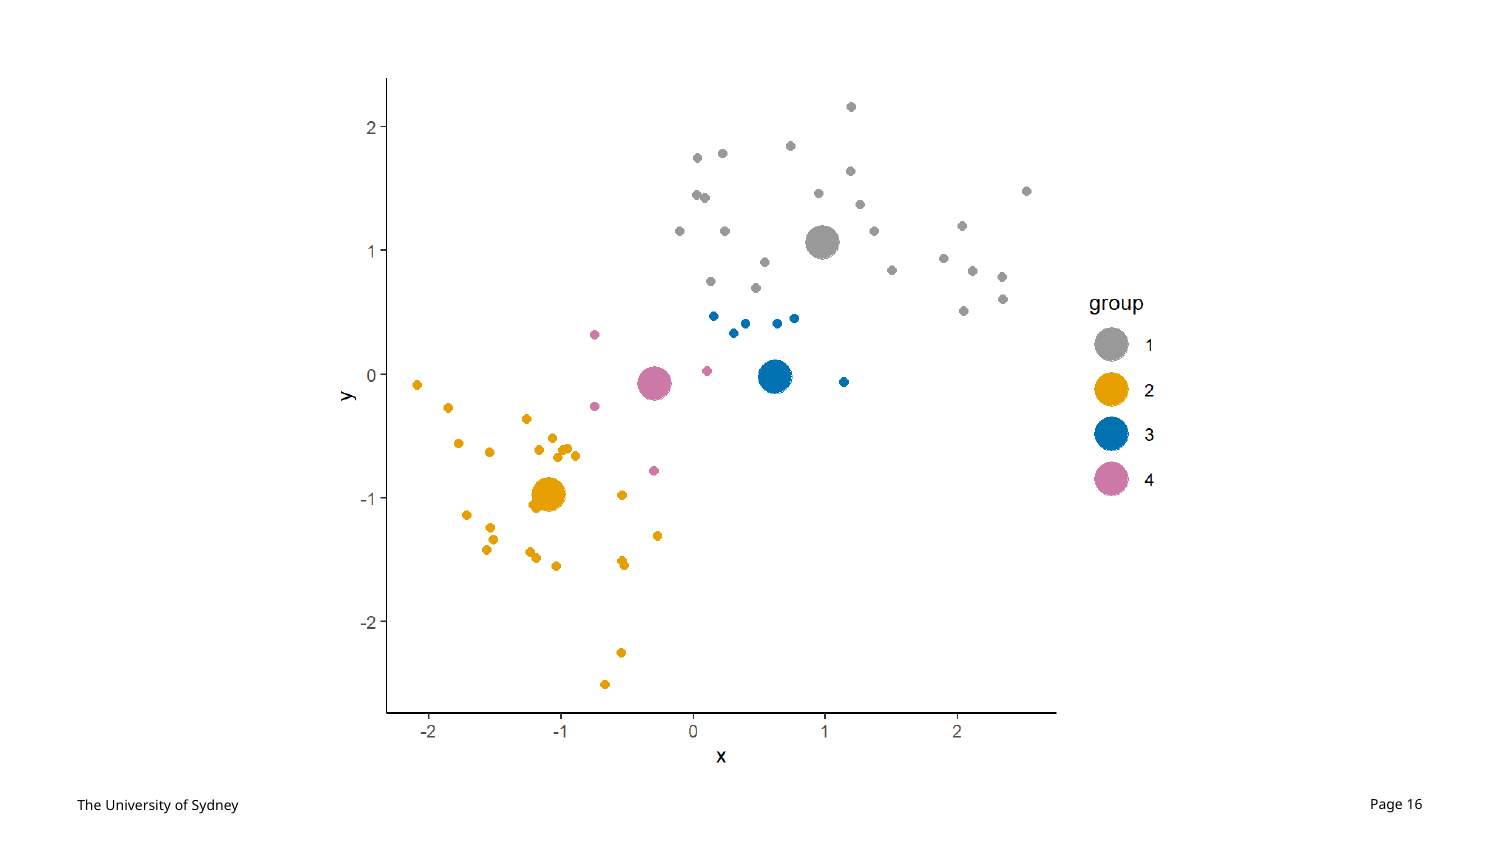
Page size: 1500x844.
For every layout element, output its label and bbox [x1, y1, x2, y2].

picture [324, 67, 1176, 777]
